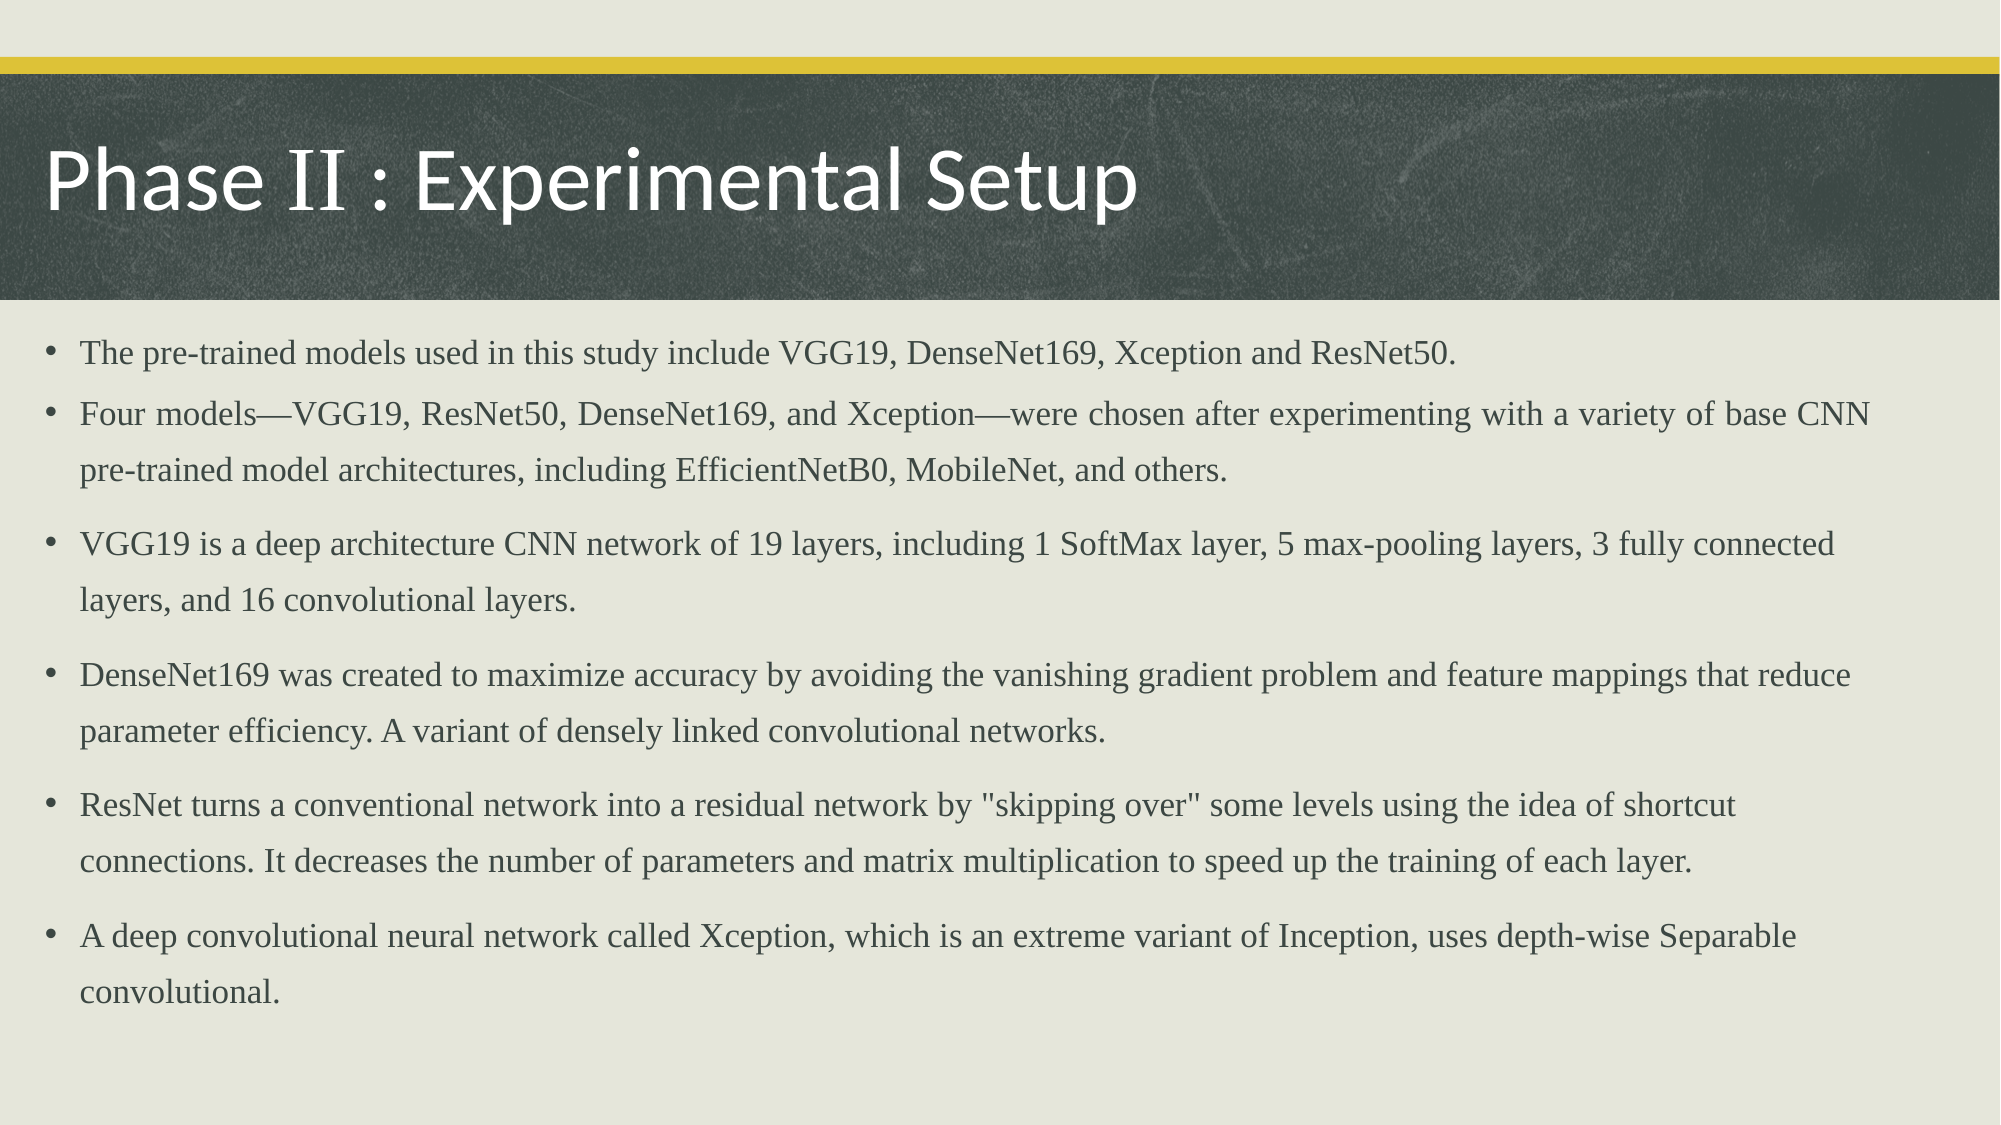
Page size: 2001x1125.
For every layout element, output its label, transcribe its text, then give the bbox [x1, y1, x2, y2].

title Phase II : Experimental Setup [29, 94, 1943, 265]
list The pre-trained models used in this study include VGG19, DenseNet169, Xception and ResNet50. Four models—VGG19, ResNet50, DenseNet169, and Xception—were chosen after experimenting with a variety of base CNN pre-trained model architectures, including EfficientNetB0, MobileNet, and others. VGG19 is a deep architecture CNN network of 19 layers, including 1 SoftMax layer, 5 max-pooling layers, 3 fully connected layers, and 16 convolutional layers. DenseNet169 was created to maximize accuracy by avoiding the vanishing gradient problem and feature mappings that reduce parameter efficiency. A variant of densely linked convolutional networks. ResNet turns a conventional network into a residual network by "skipping over" some levels using the idea of shortcut connections. It decreases the number of parameters and matrix multiplication to speed up the training of each layer. A deep convolutional neural network called Xception, which is an extreme variant of Inception, uses depth-wise Separable convolutional. [29, 307, 1887, 1031]
picture [0, 74, 2000, 300]
